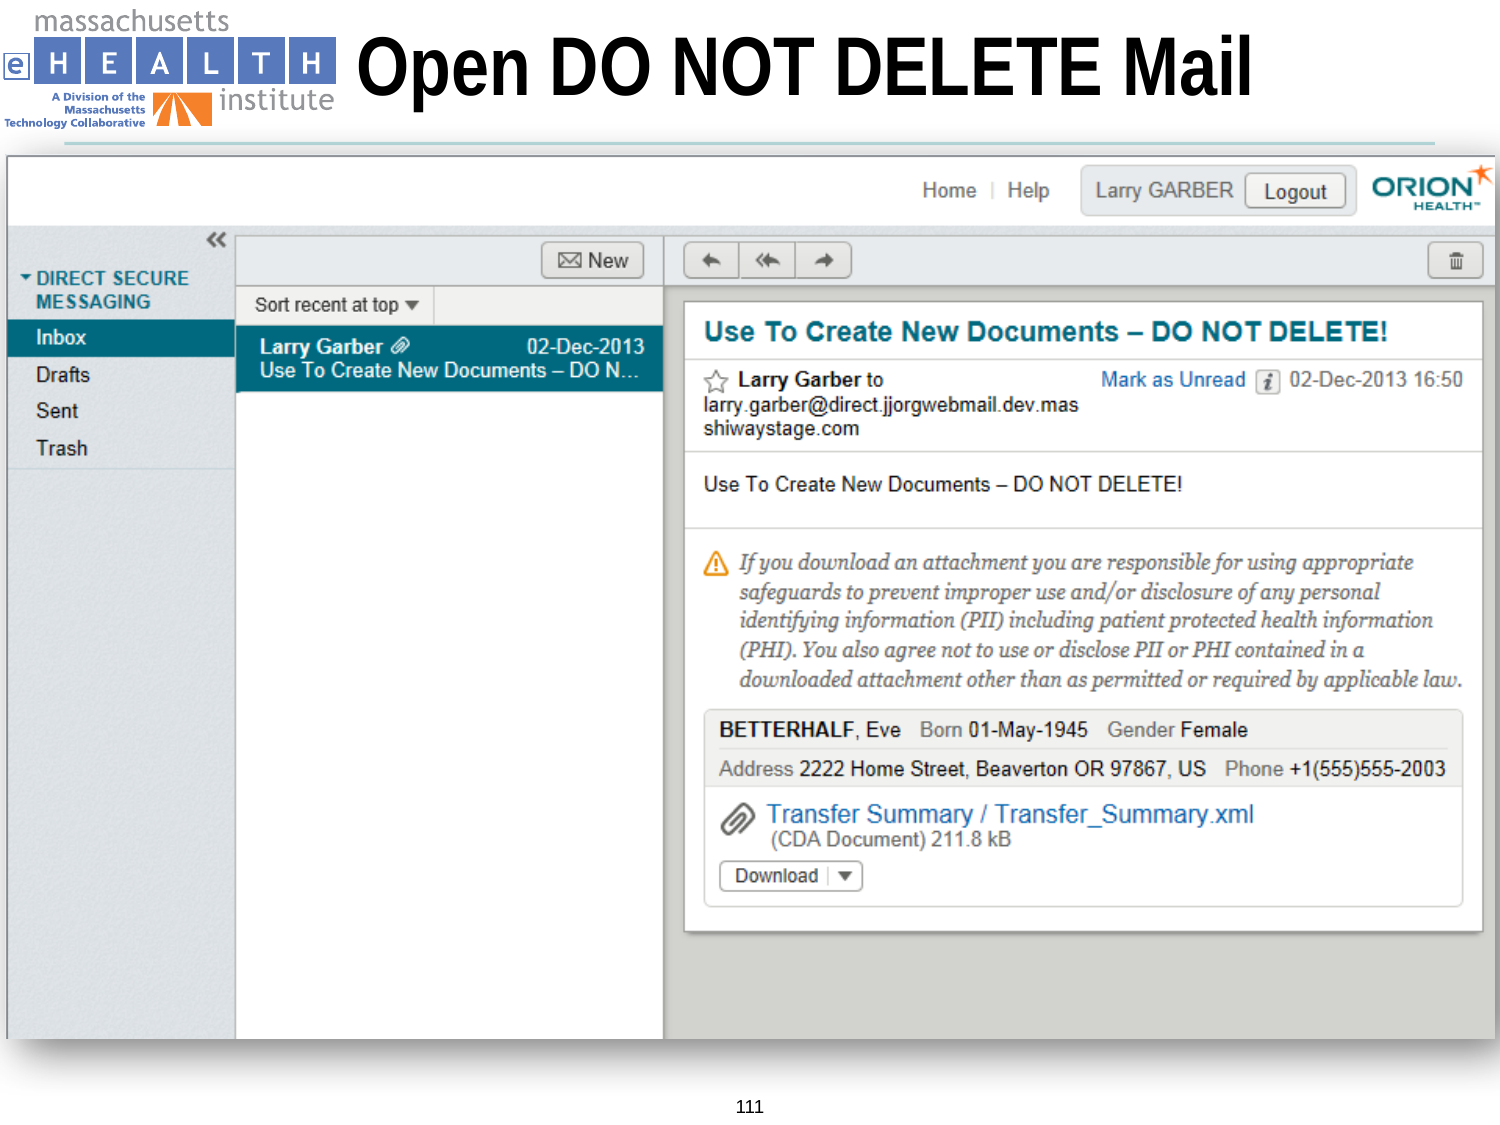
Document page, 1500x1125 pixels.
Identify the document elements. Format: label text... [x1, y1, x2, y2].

picture [5, 153, 1495, 1039]
slide_number 111 [712, 1087, 788, 1113]
title Open DO NOT DELETE Mail [341, 0, 1500, 125]
